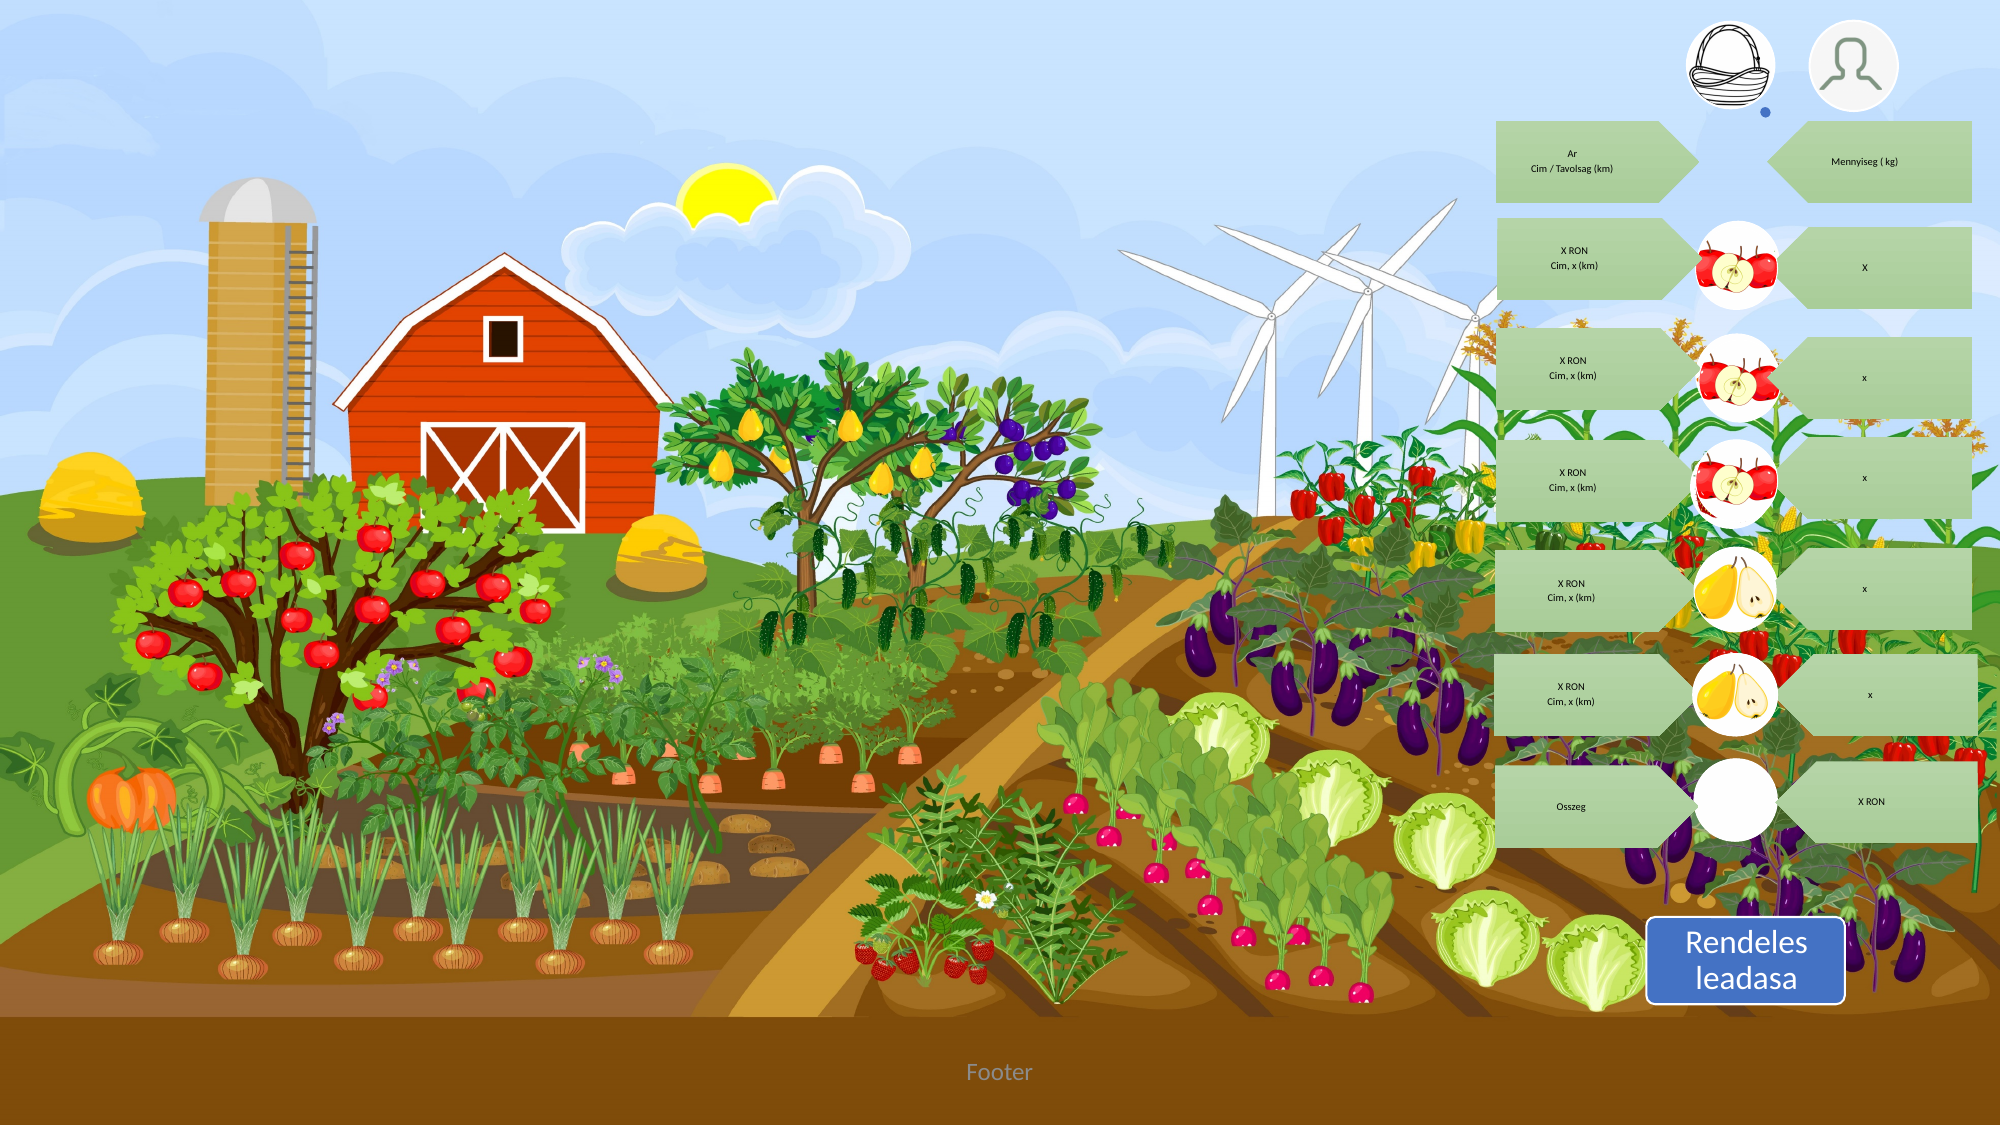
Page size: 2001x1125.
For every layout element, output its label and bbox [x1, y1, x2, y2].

text_box [1496, 916, 1972, 1005]
text_box [1319, 120, 2000, 1125]
picture [0, 0, 2000, 1125]
text_box [1640, 9, 1991, 120]
